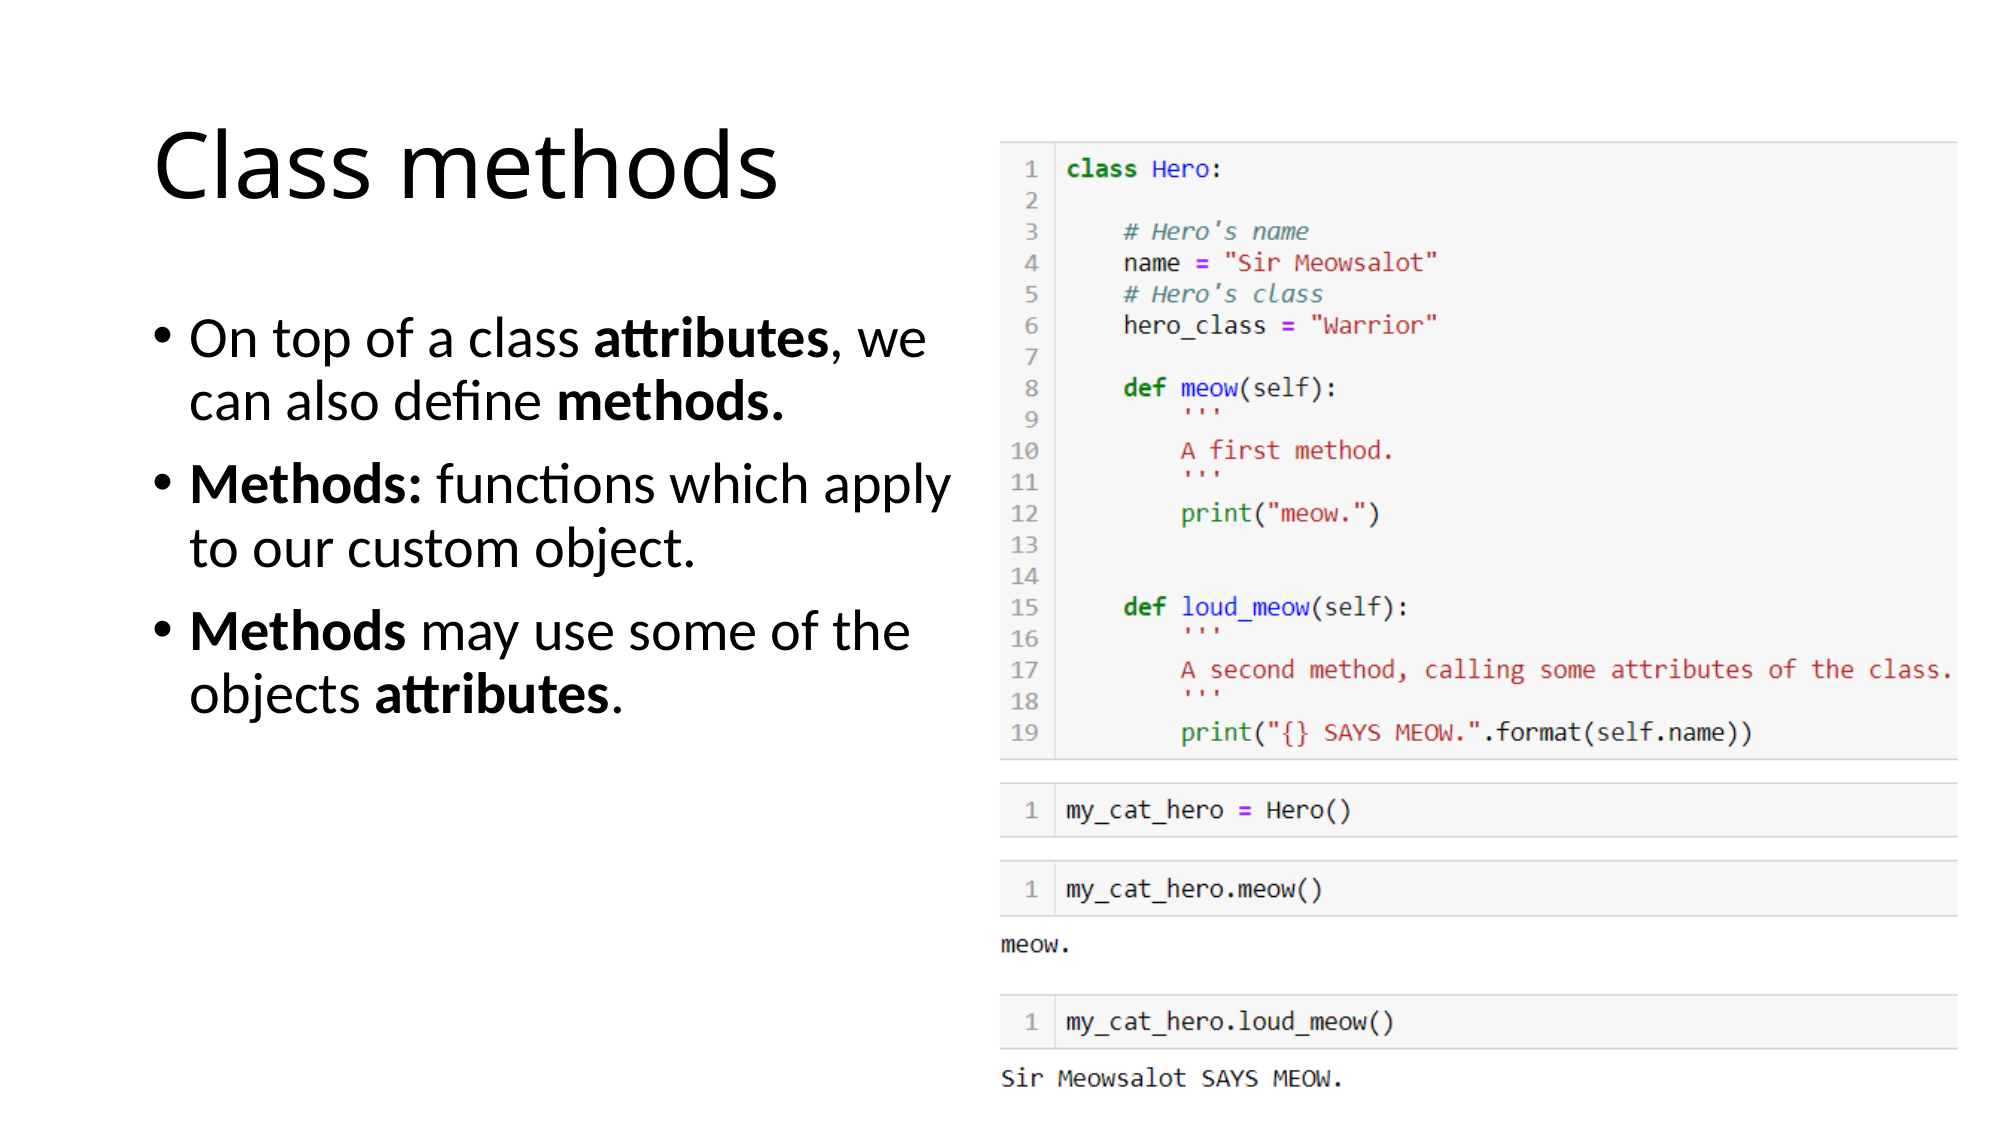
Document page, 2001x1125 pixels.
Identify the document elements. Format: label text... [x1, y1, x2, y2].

list On top of a class attributes, we can also define methods. Methods: functions which apply to our custom object. Methods may use some of the objects attributes. [137, 299, 988, 1014]
title Class methods [137, 59, 1863, 278]
picture [999, 140, 1958, 1103]
